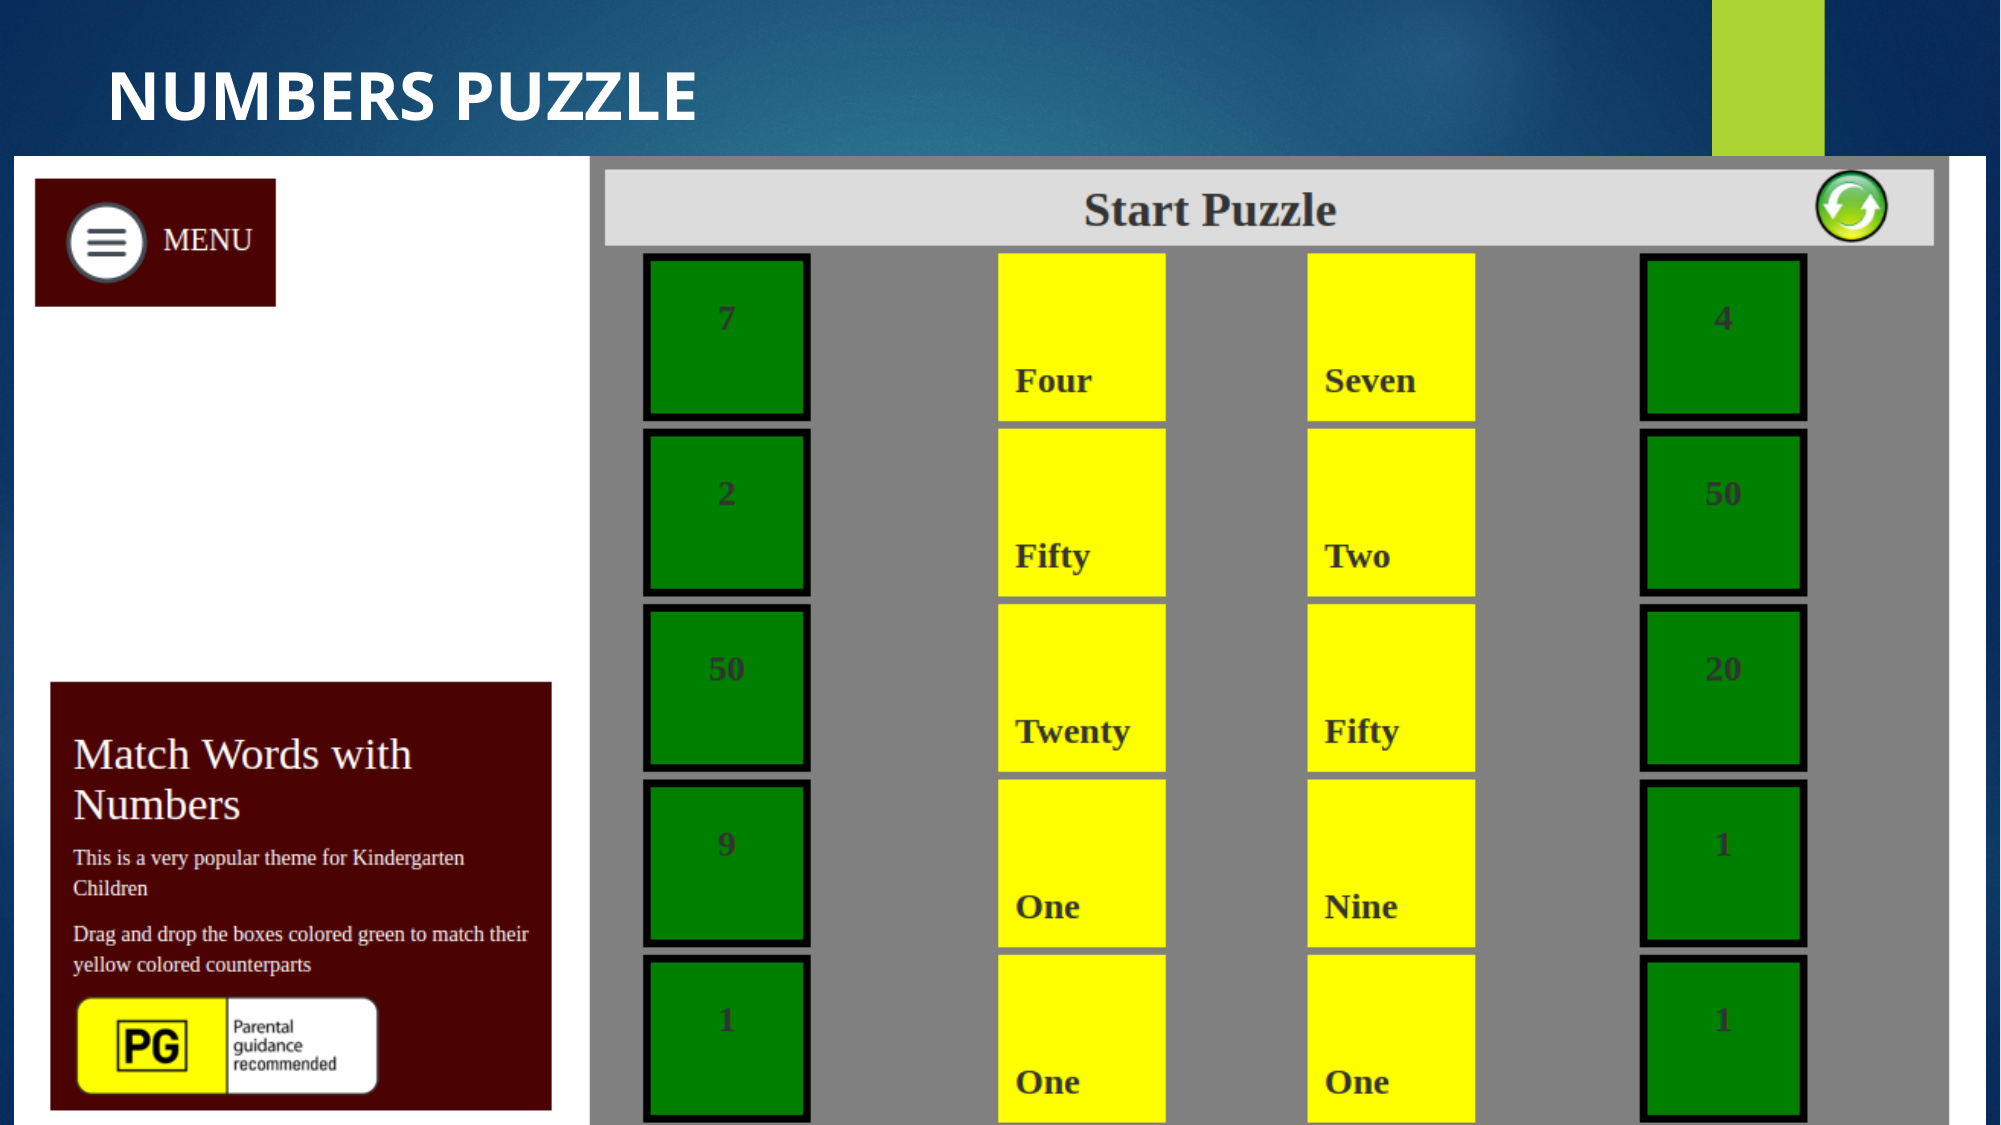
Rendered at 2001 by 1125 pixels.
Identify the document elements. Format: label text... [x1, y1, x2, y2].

text_box NUMBERS PUZZLE [106, 32, 1649, 154]
picture [0, 0, 2001, 1125]
